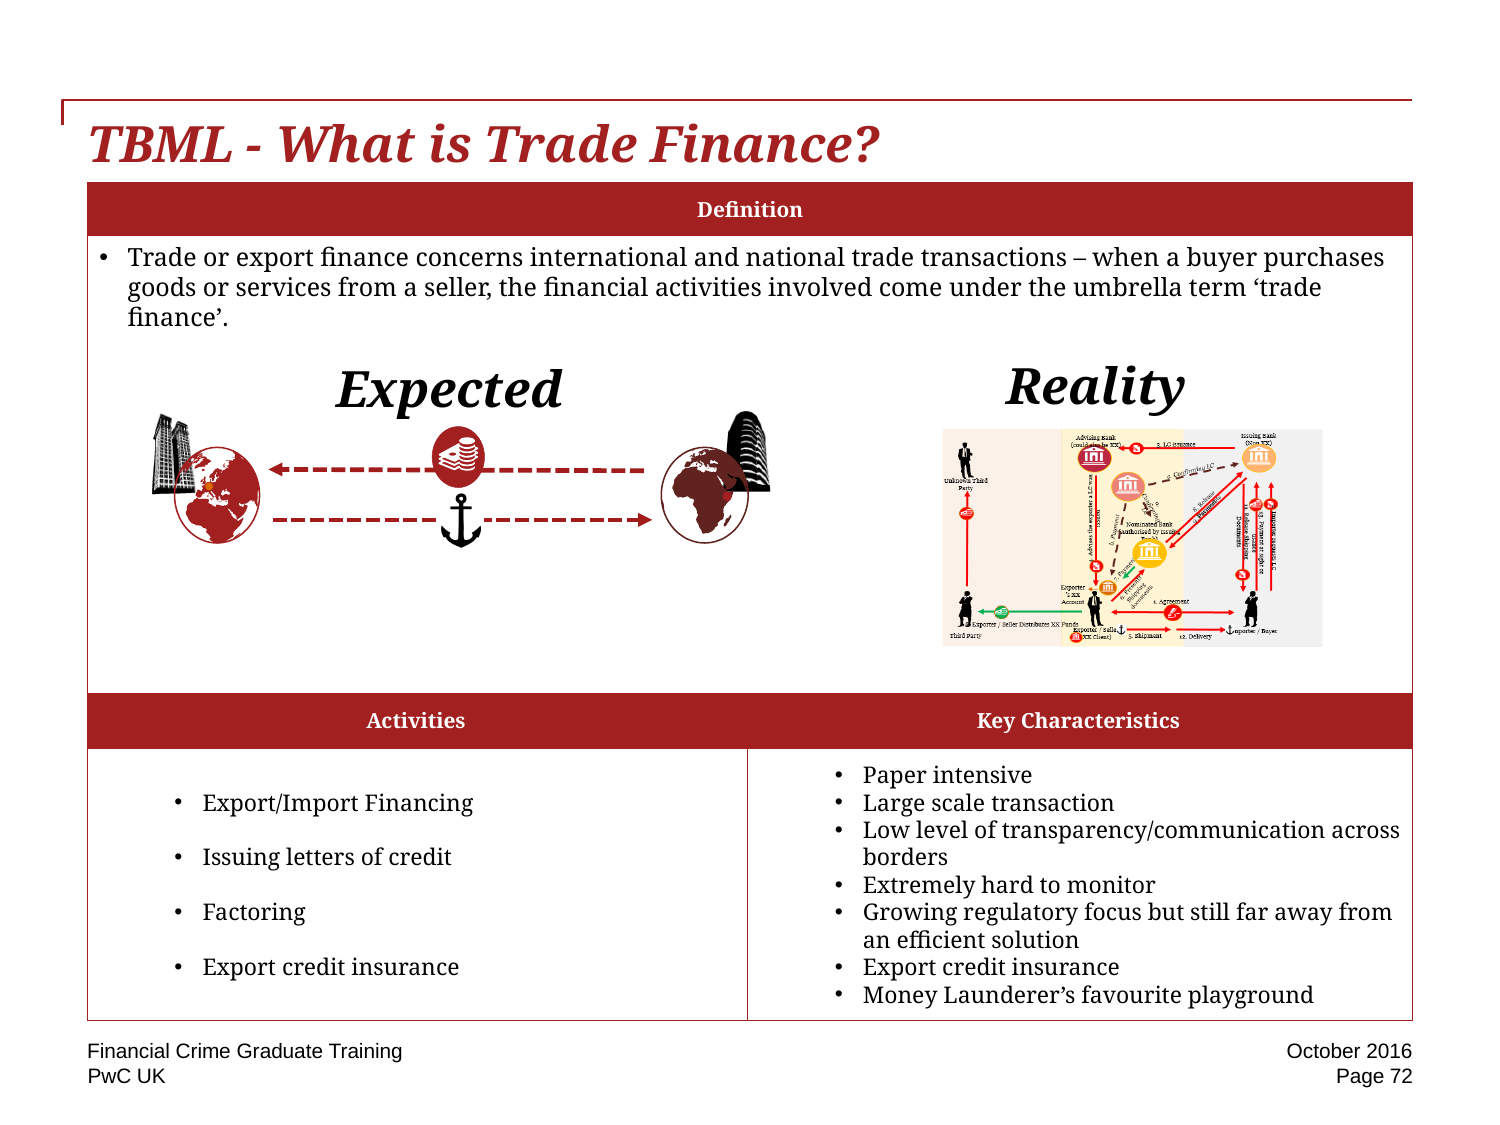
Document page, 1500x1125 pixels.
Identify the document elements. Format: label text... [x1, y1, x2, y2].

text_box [136, 357, 776, 551]
text_box Activities [87, 693, 744, 747]
slide_number Page 72 [1162, 1063, 1413, 1088]
picture [932, 421, 1329, 651]
text_box Reality [1006, 354, 1255, 420]
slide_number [1162, 1037, 1413, 1063]
text_box Export/Import Financing Issuing letters of credit Factoring Export credit insurance [87, 748, 747, 1021]
footer Financial Crime Graduate Training [86, 1037, 950, 1063]
title TBML - What is Trade Finance? [87, 112, 1413, 263]
text_box Trade or export finance concerns international and national trade transactions – when a buyer purchases goods or services from a seller, the financial activities involved come under the umbrella term ‘trade finance’. [87, 263, 1413, 693]
text_box Key Characteristics [744, 693, 1413, 747]
text_box Paper intensive Large scale transaction Low level of transparency/communication across borders Extremely hard to monitor Growing regulatory focus but still far away from an efficient solution Export credit insurance Money Launderer’s favourite playground [747, 748, 1413, 1021]
